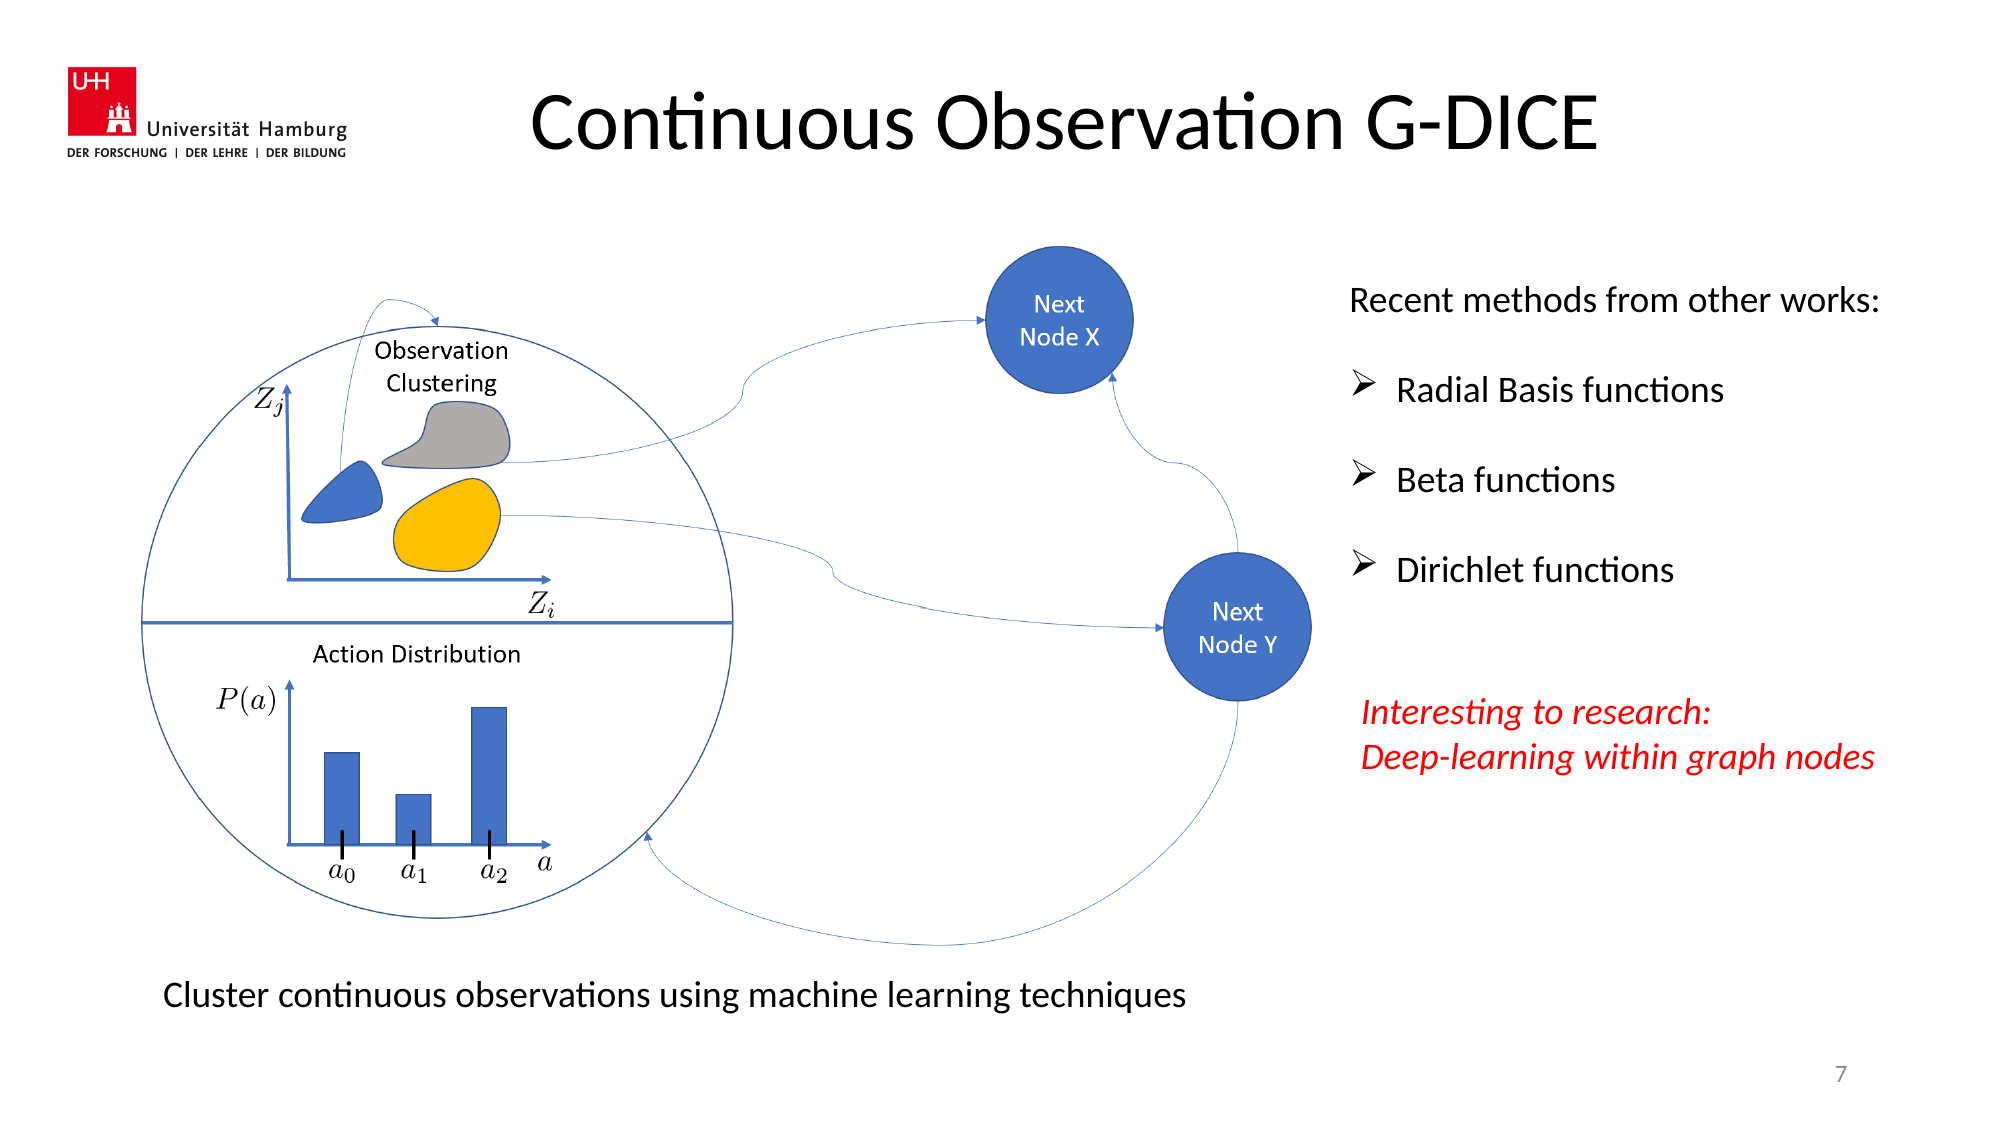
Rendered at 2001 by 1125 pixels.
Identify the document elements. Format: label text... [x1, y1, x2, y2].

text_box Continuous Observation G-DICE [516, 59, 1669, 174]
text_box Recent methods from other works: Radial Basis functions Beta functions Dirichlet functions [1334, 267, 1924, 597]
picture [0, 0, 415, 192]
text_box Interesting to research: Deep-learning within graph nodes [1346, 679, 1929, 785]
picture [120, 238, 1333, 974]
slide_number 7 [1412, 1042, 1863, 1103]
text_box Cluster continuous observations using machine learning techniques [148, 974, 1233, 1023]
